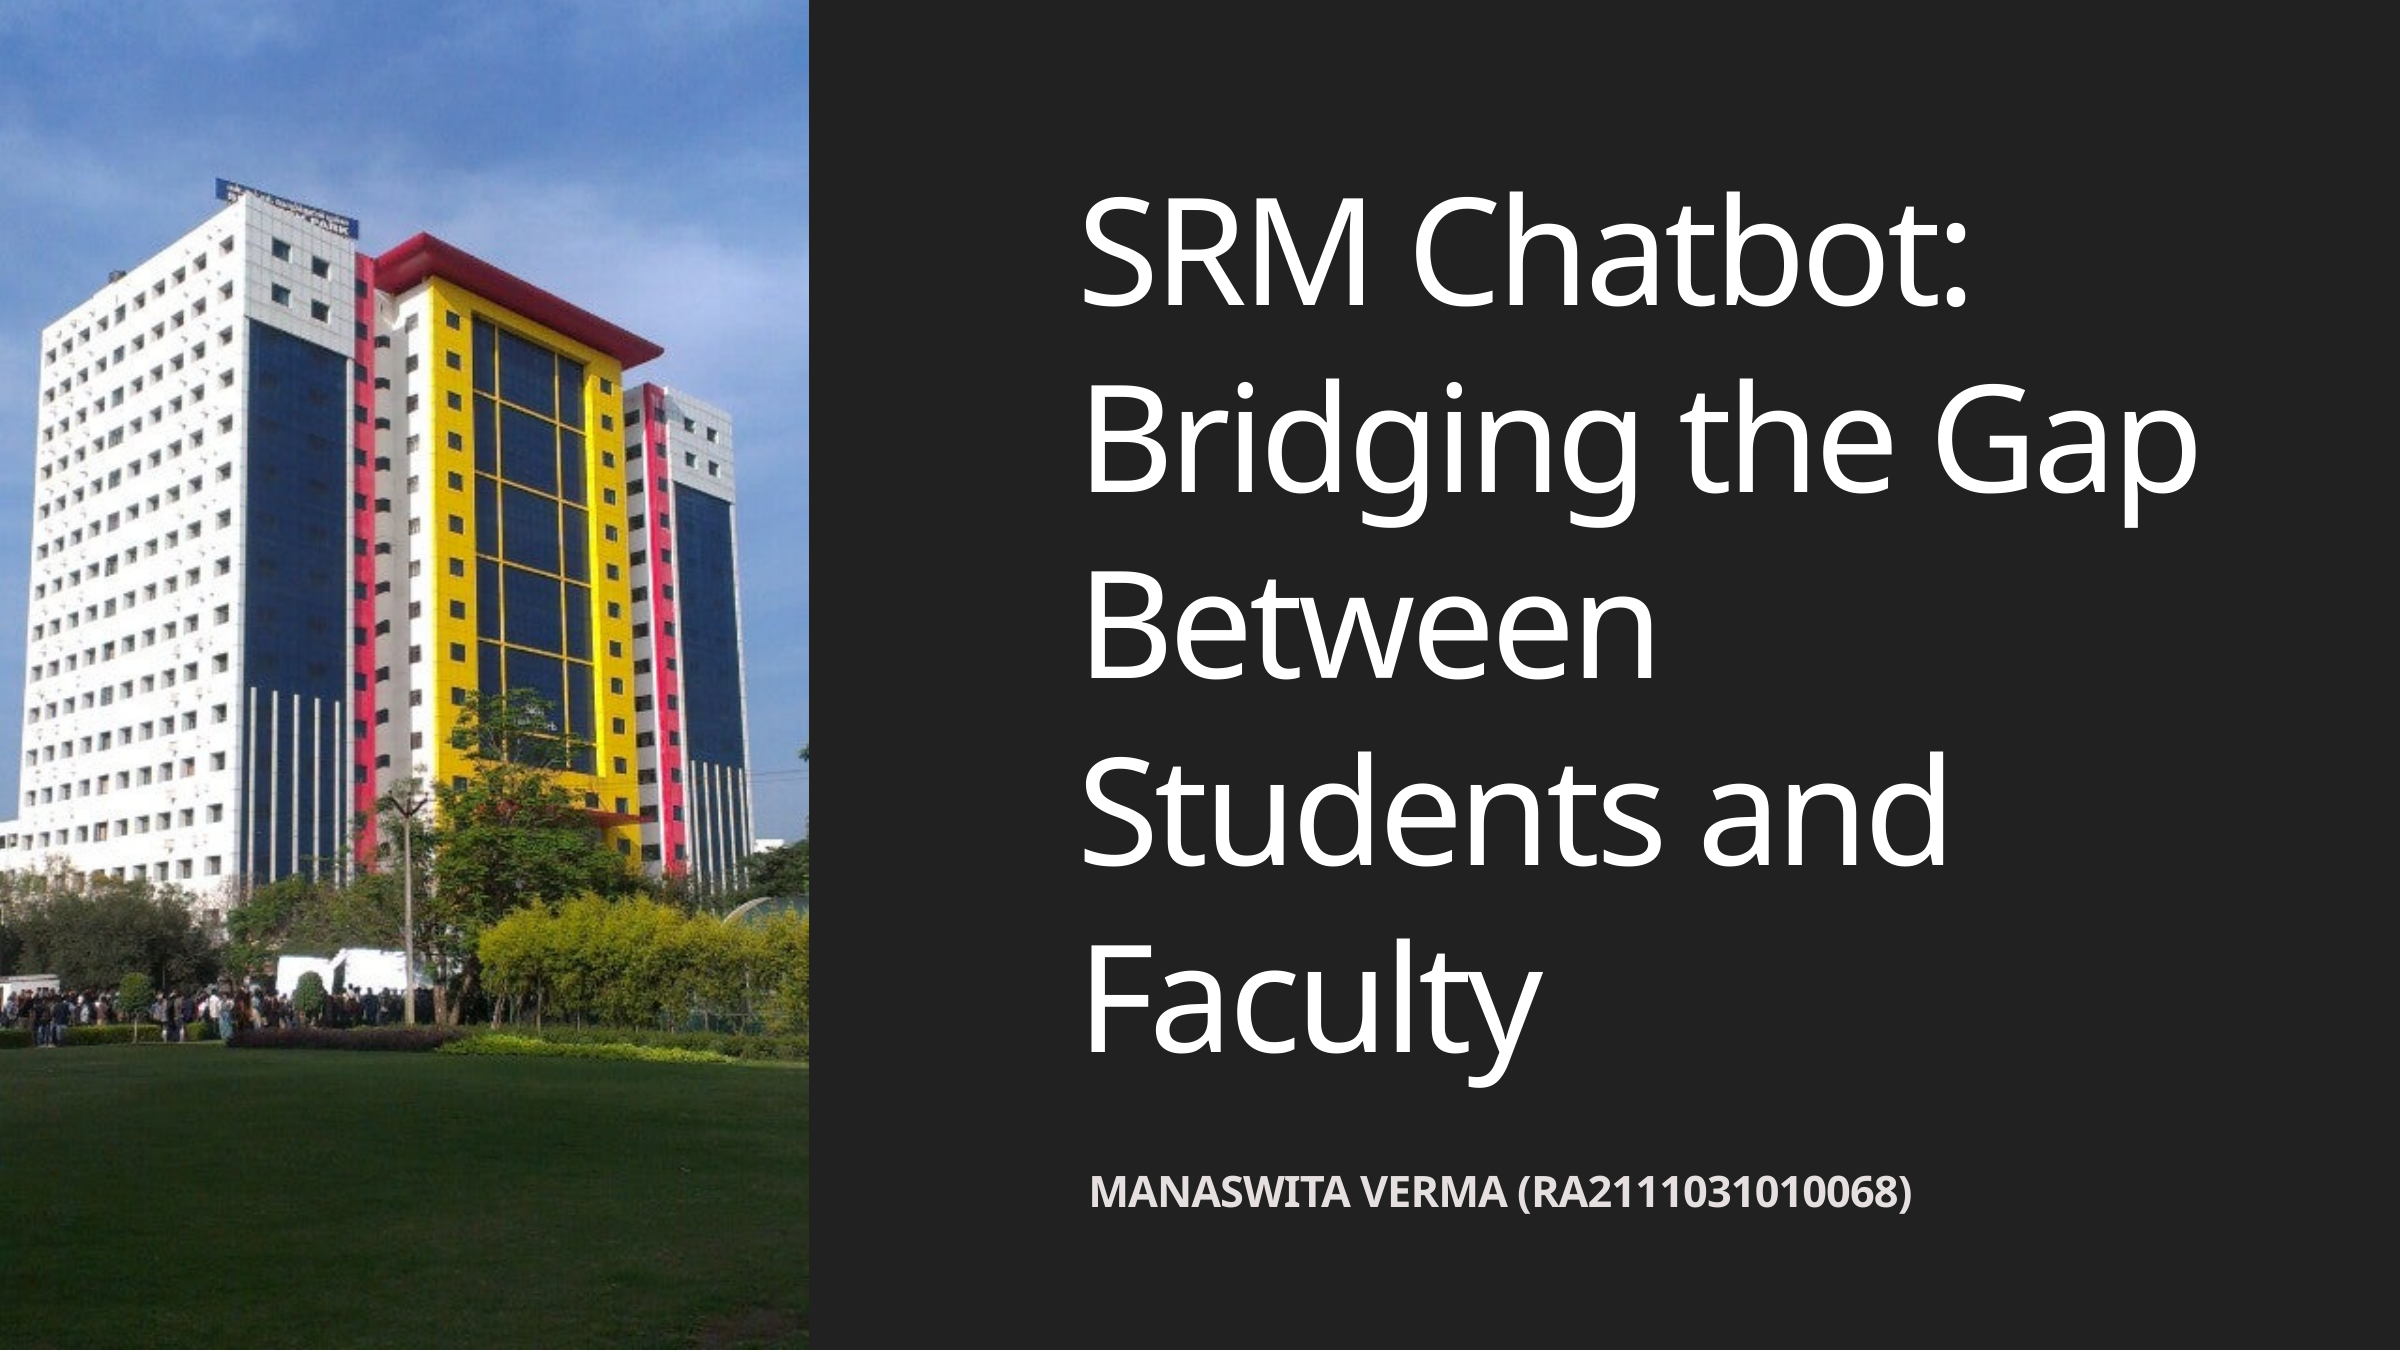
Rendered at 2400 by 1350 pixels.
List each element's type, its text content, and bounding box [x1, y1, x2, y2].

picture [0, 0, 809, 1350]
text_box [809, 0, 2400, 1350]
text_box MANASWITA VERMA (RA2111031010068) [1062, 1139, 2238, 1209]
text_box SRM Chatbot: Bridging the Gap Between Students and Faculty [1062, 141, 2238, 1075]
